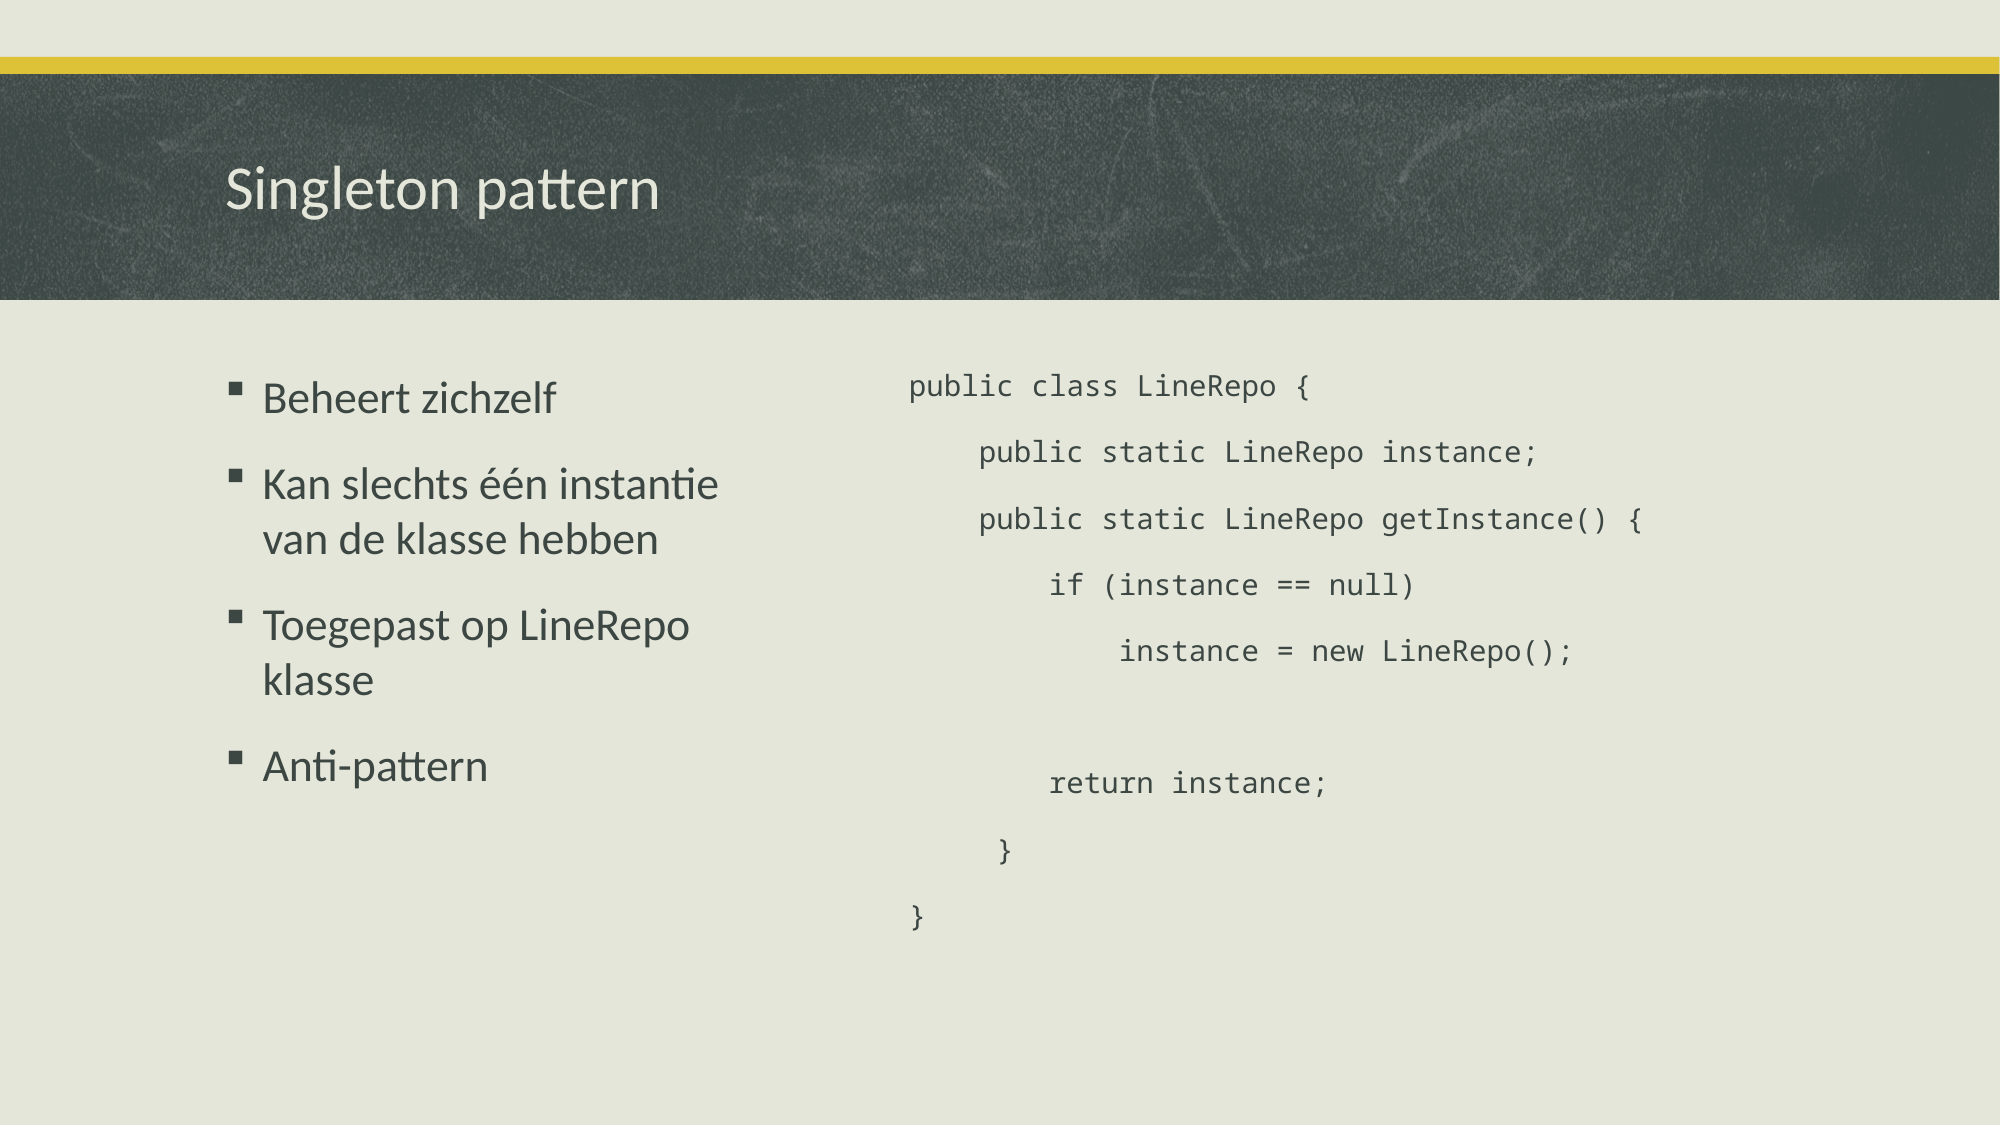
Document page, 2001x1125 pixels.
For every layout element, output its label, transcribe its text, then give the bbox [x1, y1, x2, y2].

picture [0, 74, 2000, 300]
title Singleton pattern [210, 76, 1790, 300]
list public class LineRepo { public static LineRepo instance; public static LineRepo getInstance() { if (instance == null) instance = new LineRepo(); return instance; } } [893, 360, 1790, 1014]
list Beheert zichzelf Kan slechts één instantie van de klasse hebben Toegepast op LineRepo klasse Anti-pattern [210, 360, 801, 1014]
